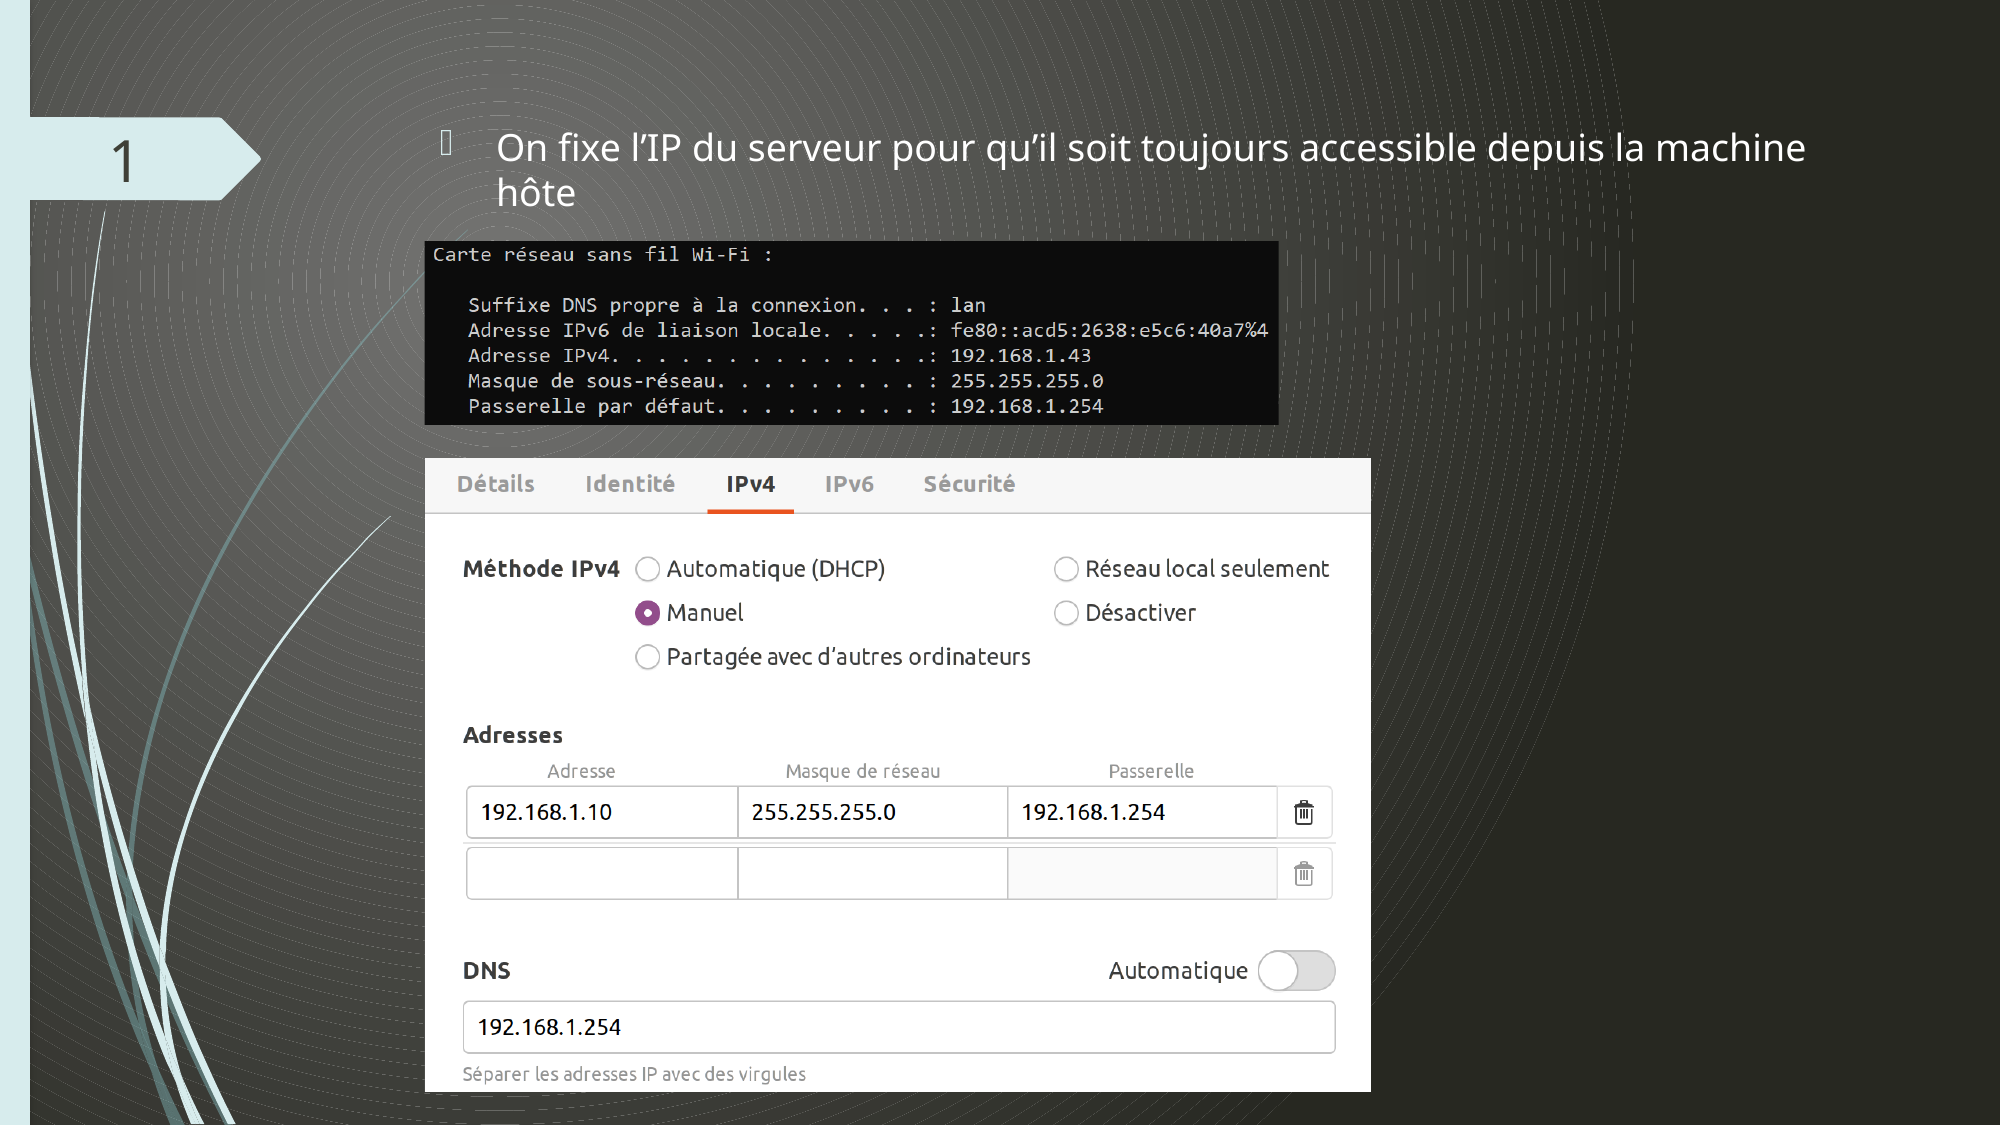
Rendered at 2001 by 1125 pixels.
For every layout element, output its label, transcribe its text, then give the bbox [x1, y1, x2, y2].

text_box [424, 458, 1372, 1093]
text_box 1 [31, 116, 220, 202]
list On fixe l’IP du serveur pour qu’il soit toujours accessible depuis la machine hôte [424, 116, 1888, 276]
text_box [424, 241, 1279, 425]
